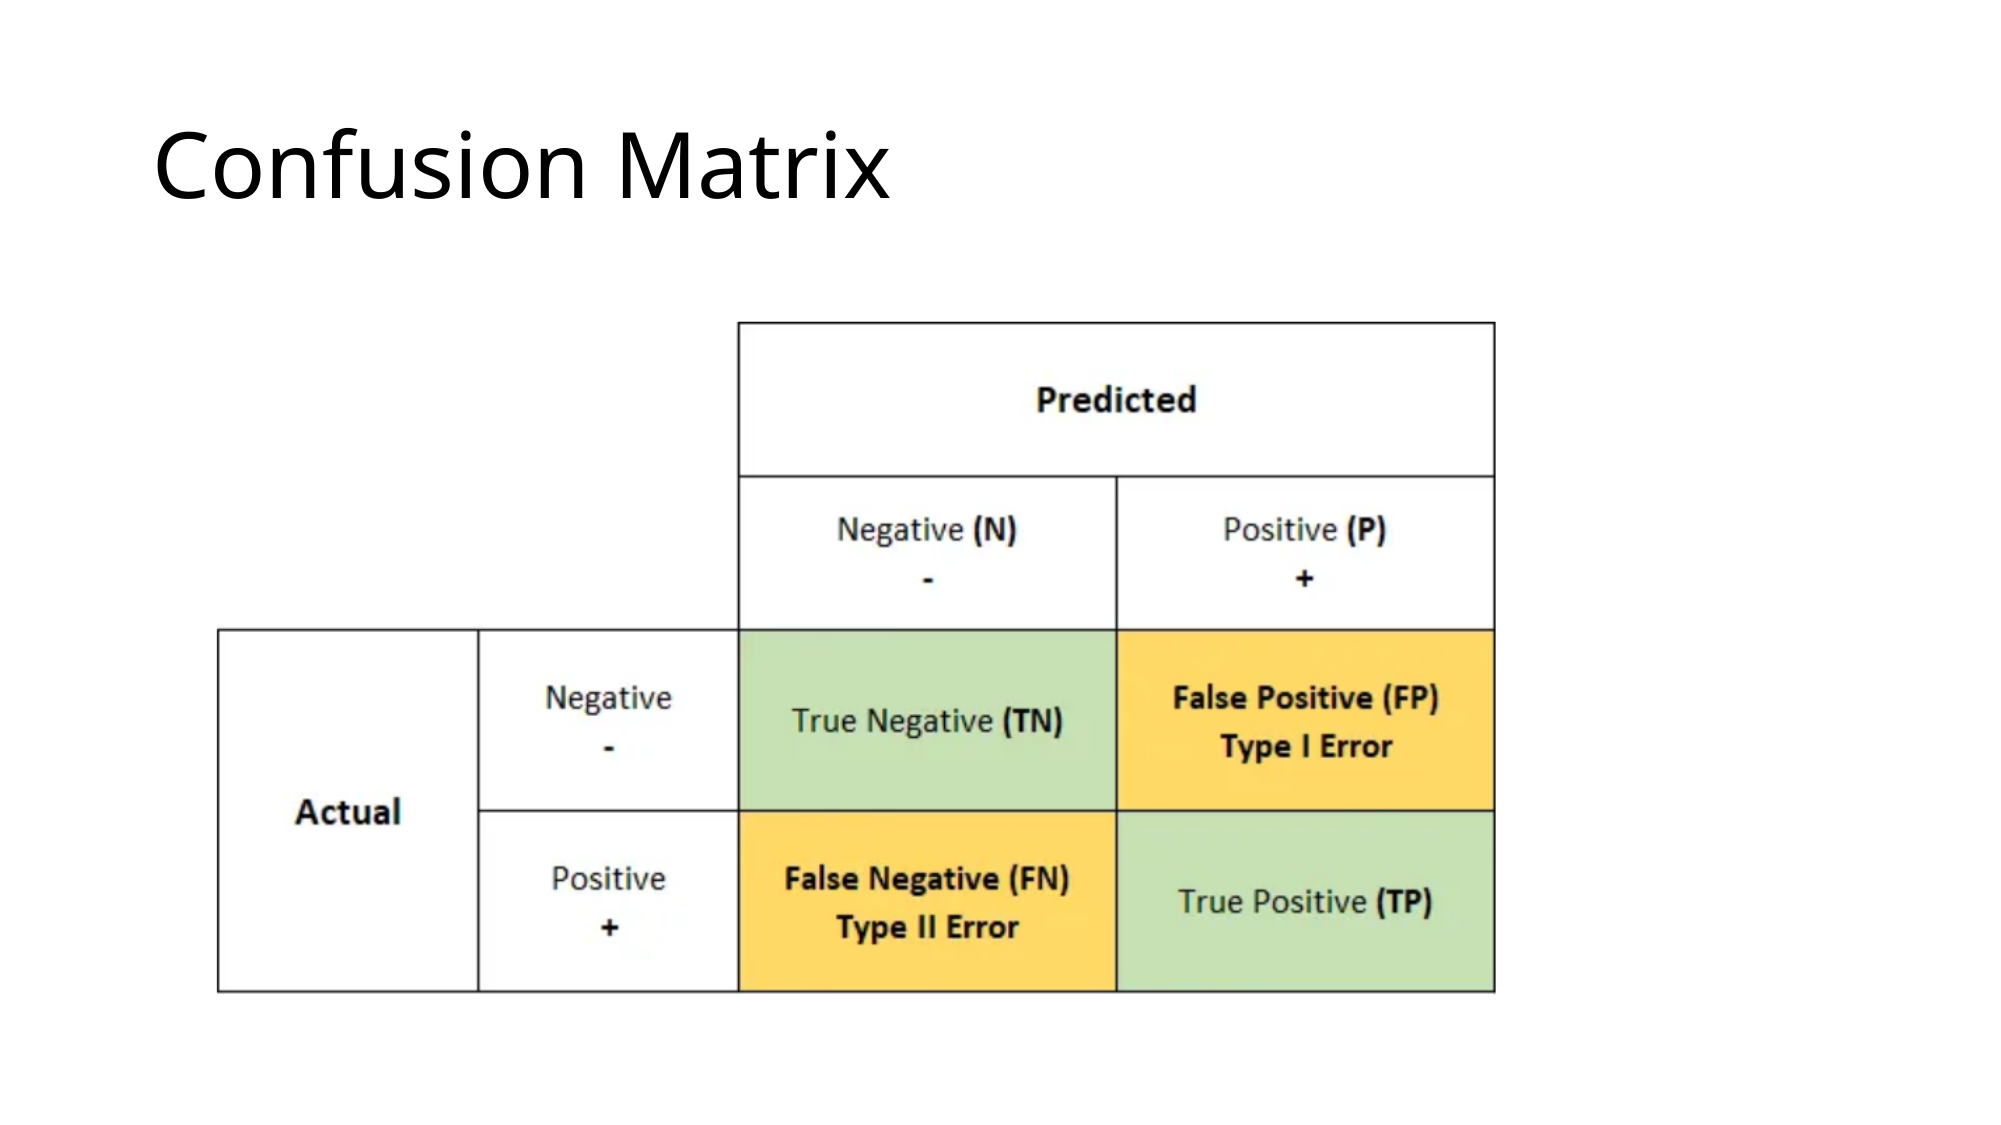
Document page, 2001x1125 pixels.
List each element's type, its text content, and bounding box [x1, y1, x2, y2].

title Confusion Matrix [137, 59, 1863, 278]
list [199, 294, 1514, 1009]
